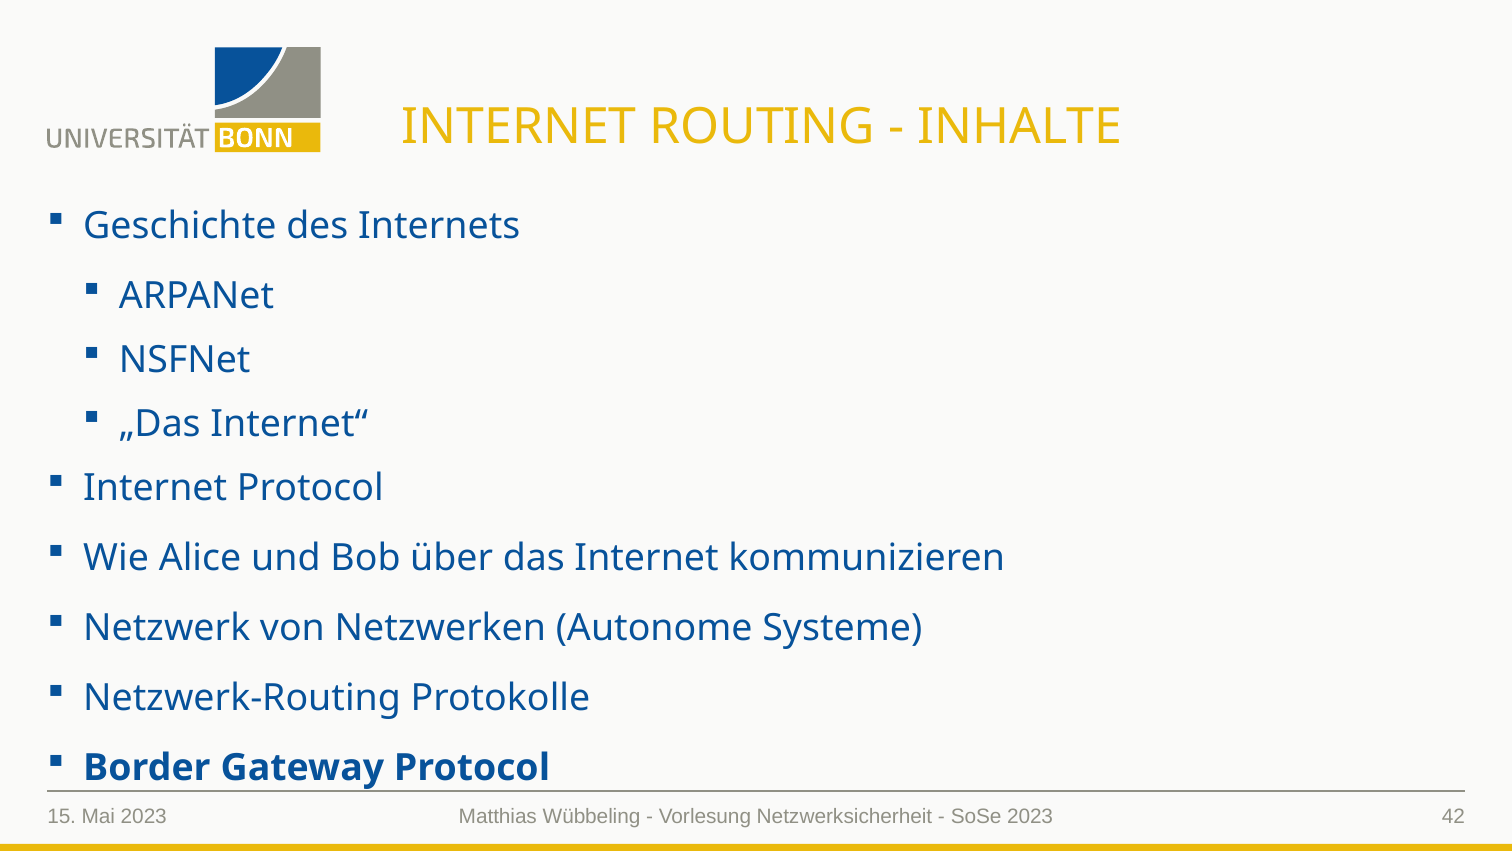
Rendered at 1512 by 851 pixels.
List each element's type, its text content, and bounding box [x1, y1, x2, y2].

title Internet Routing - Inhalte [401, 47, 1465, 154]
footer Matthias Wübbeling - Vorlesung Netzwerksicherheit - SoSe 2023 [342, 791, 1170, 839]
slide_number 15. Mai 2023 [47, 791, 189, 839]
list Geschichte des Internets ARPANet NSFNet „Das Internet“ Internet Protocol Wie Alice und Bob über das Internet kommunizieren Netzwerk von Netzwerken (Autonome Systeme) Netzwerk-Routing Protokolle Border Gateway Protocol [47, 200, 1465, 745]
slide_number 42 [1370, 791, 1465, 839]
